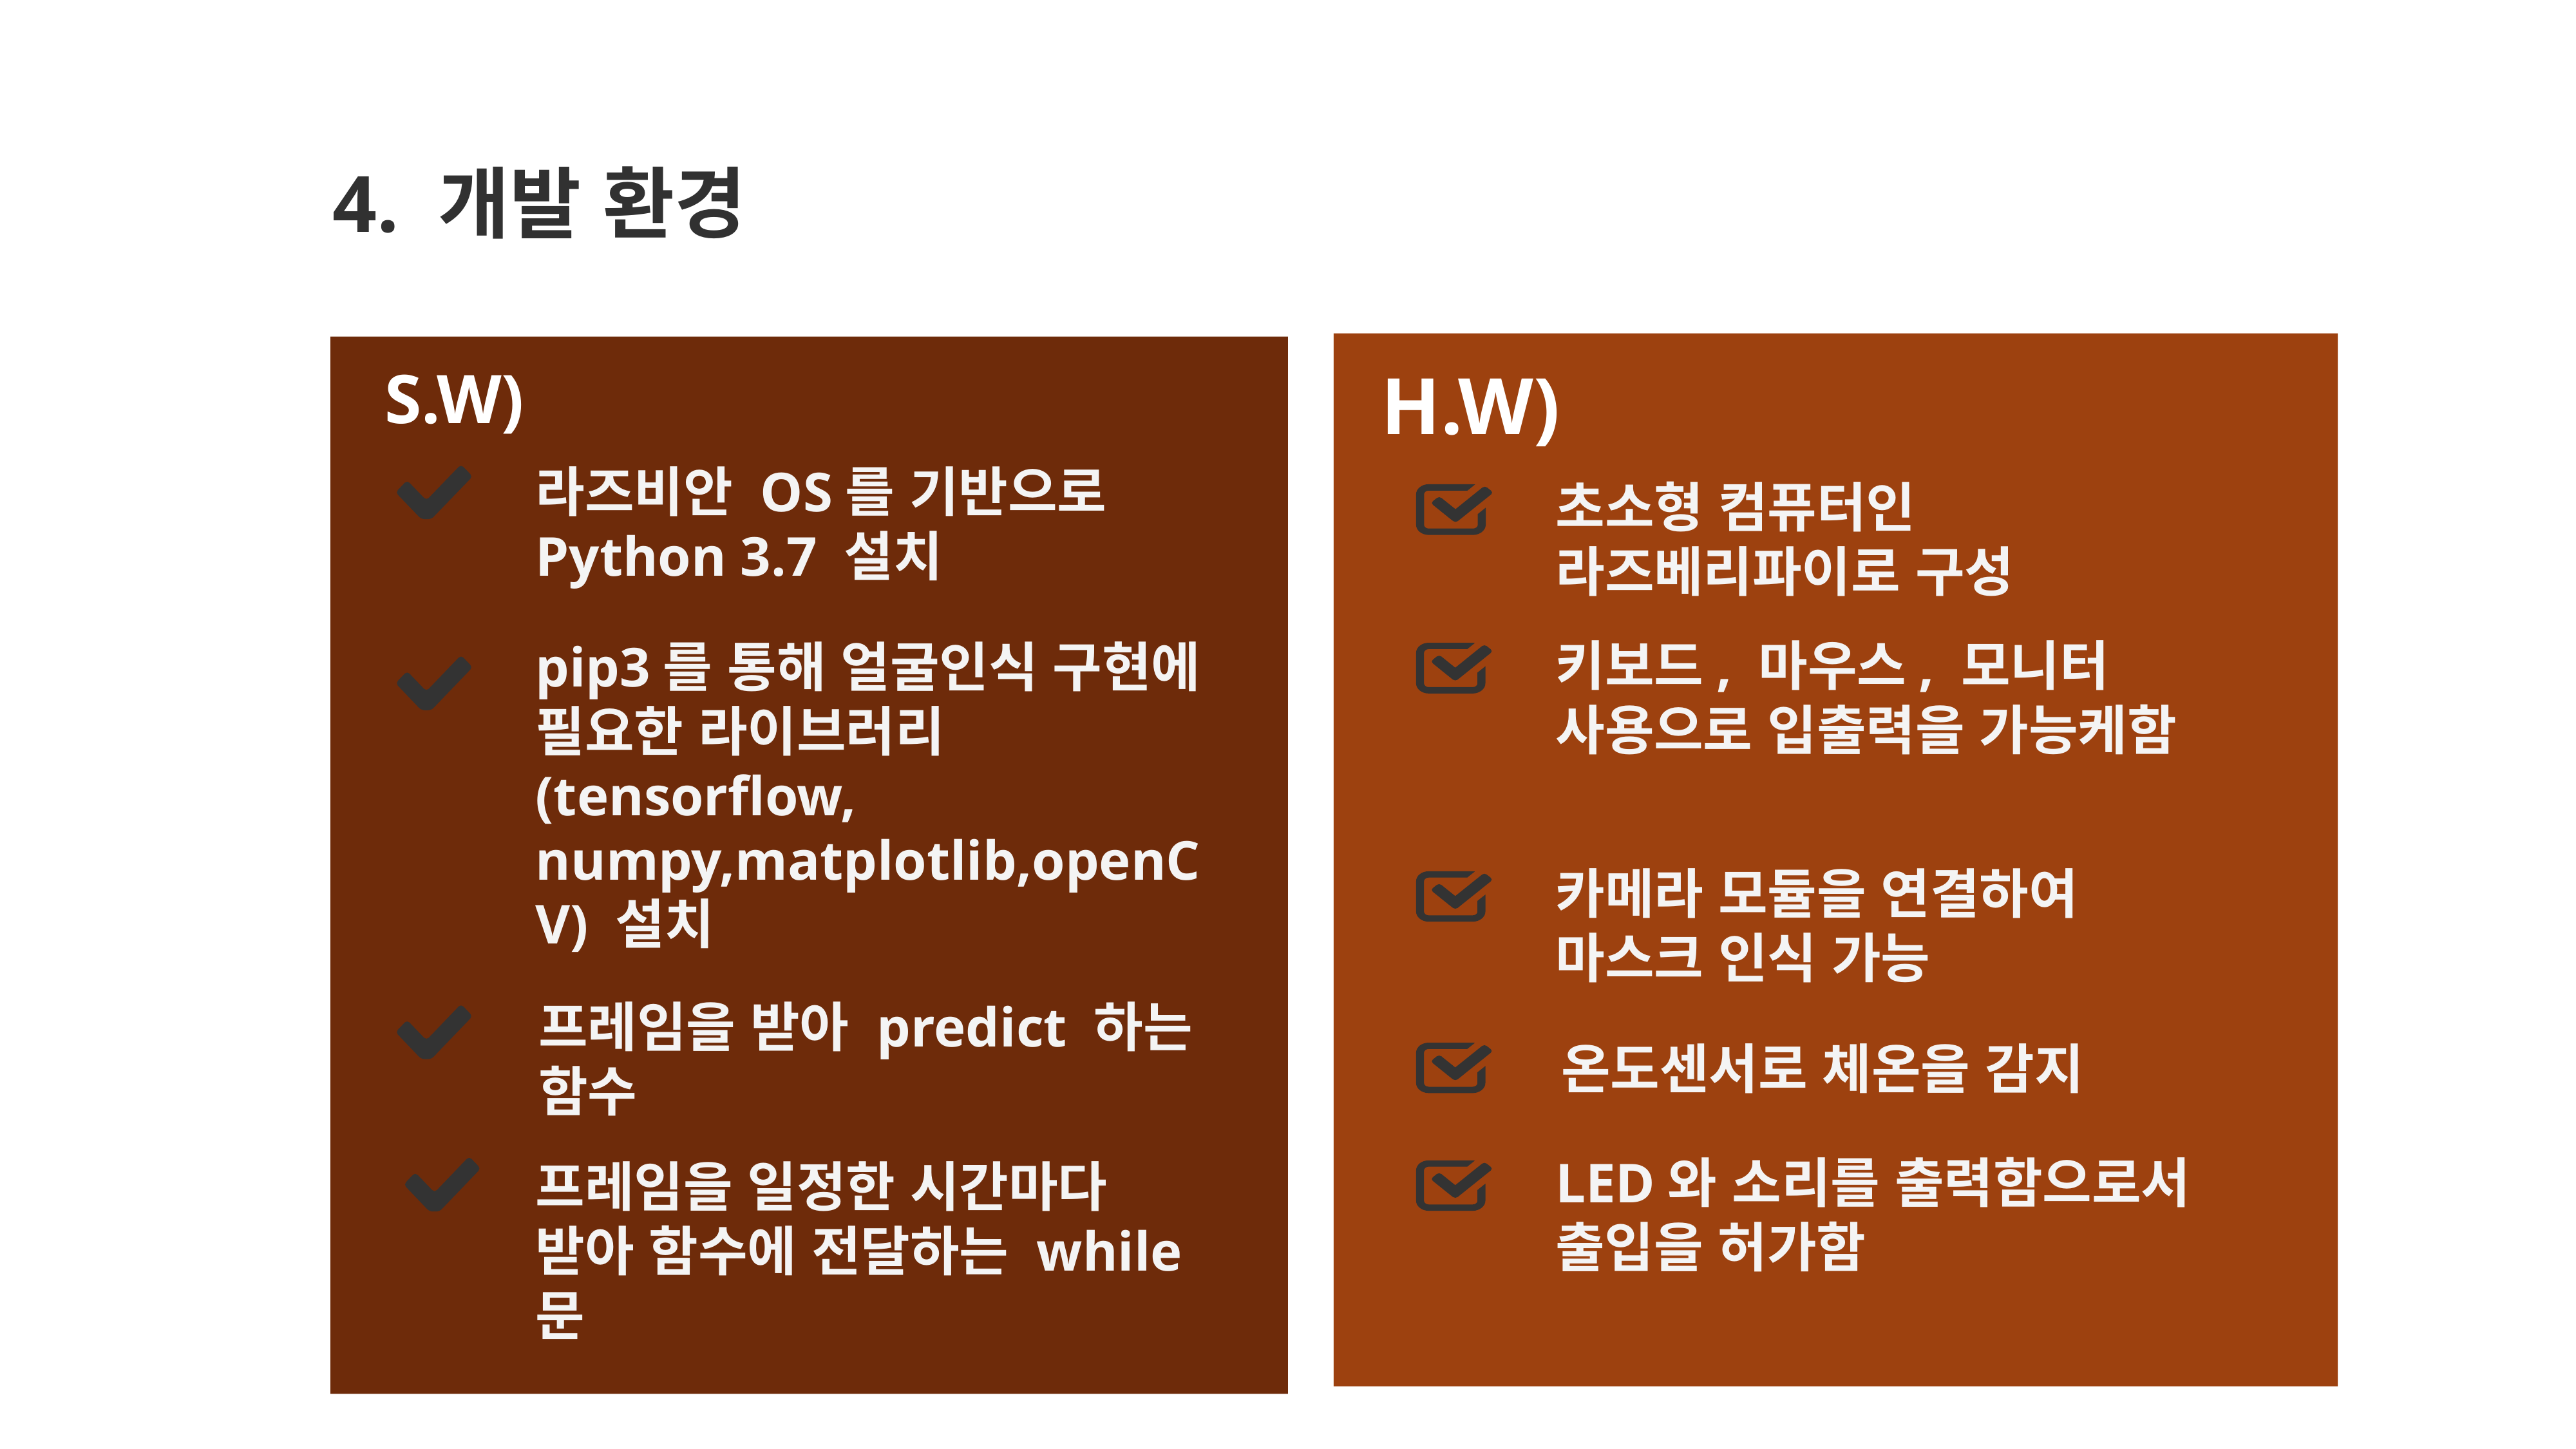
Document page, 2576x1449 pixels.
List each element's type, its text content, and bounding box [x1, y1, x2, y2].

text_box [1416, 473, 2239, 1219]
text_box [1333, 333, 2338, 1387]
text_box 4. 개발 환경 [332, 149, 1361, 253]
text_box H.W) [1371, 352, 2239, 455]
text_box [330, 336, 1288, 1394]
text_box S.W) [375, 352, 1243, 442]
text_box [397, 458, 1205, 1242]
